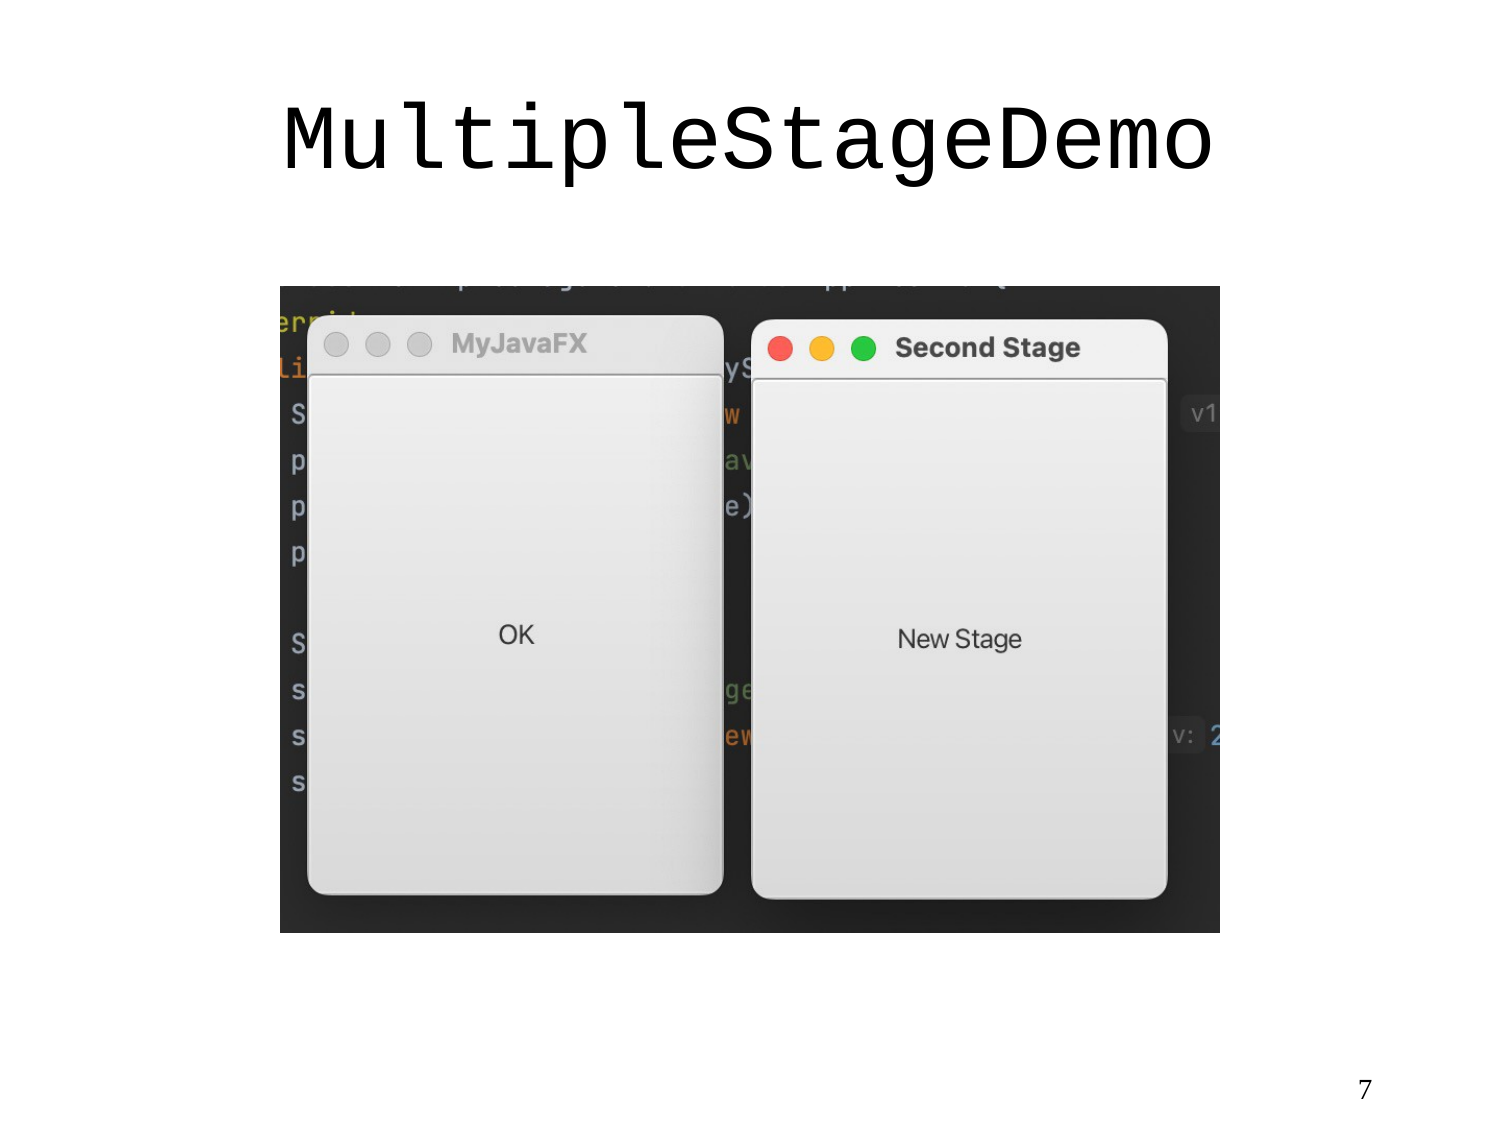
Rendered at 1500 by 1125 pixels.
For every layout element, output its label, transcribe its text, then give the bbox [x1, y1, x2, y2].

title MultipleStageDemo [280, 75, 1220, 266]
picture [279, 286, 1220, 933]
slide_number 5 [1322, 1070, 1381, 1125]
